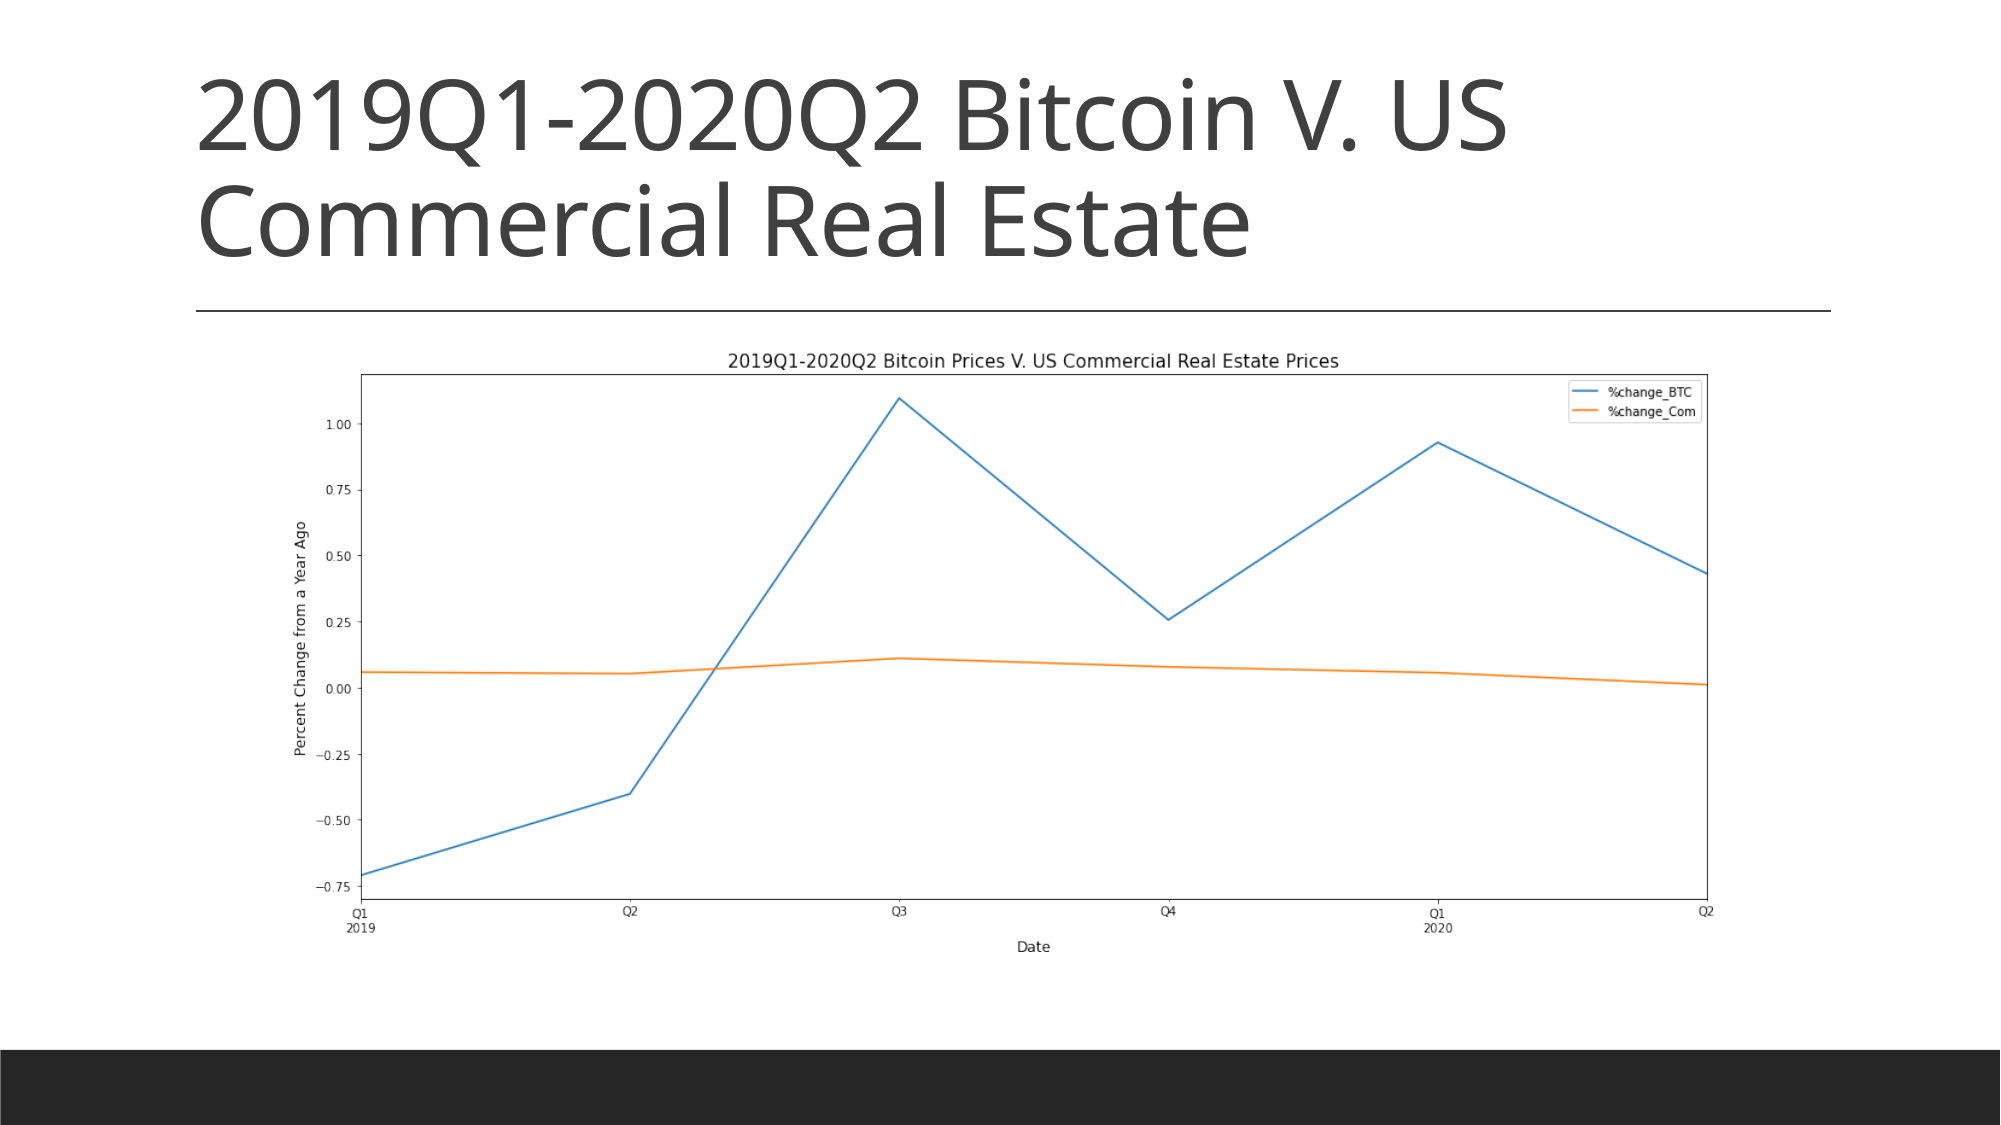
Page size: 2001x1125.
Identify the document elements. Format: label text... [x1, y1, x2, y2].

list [286, 345, 1724, 964]
title 2019Q1-2020Q2 Bitcoin V. US Commercial Real Estate [180, 47, 1830, 285]
